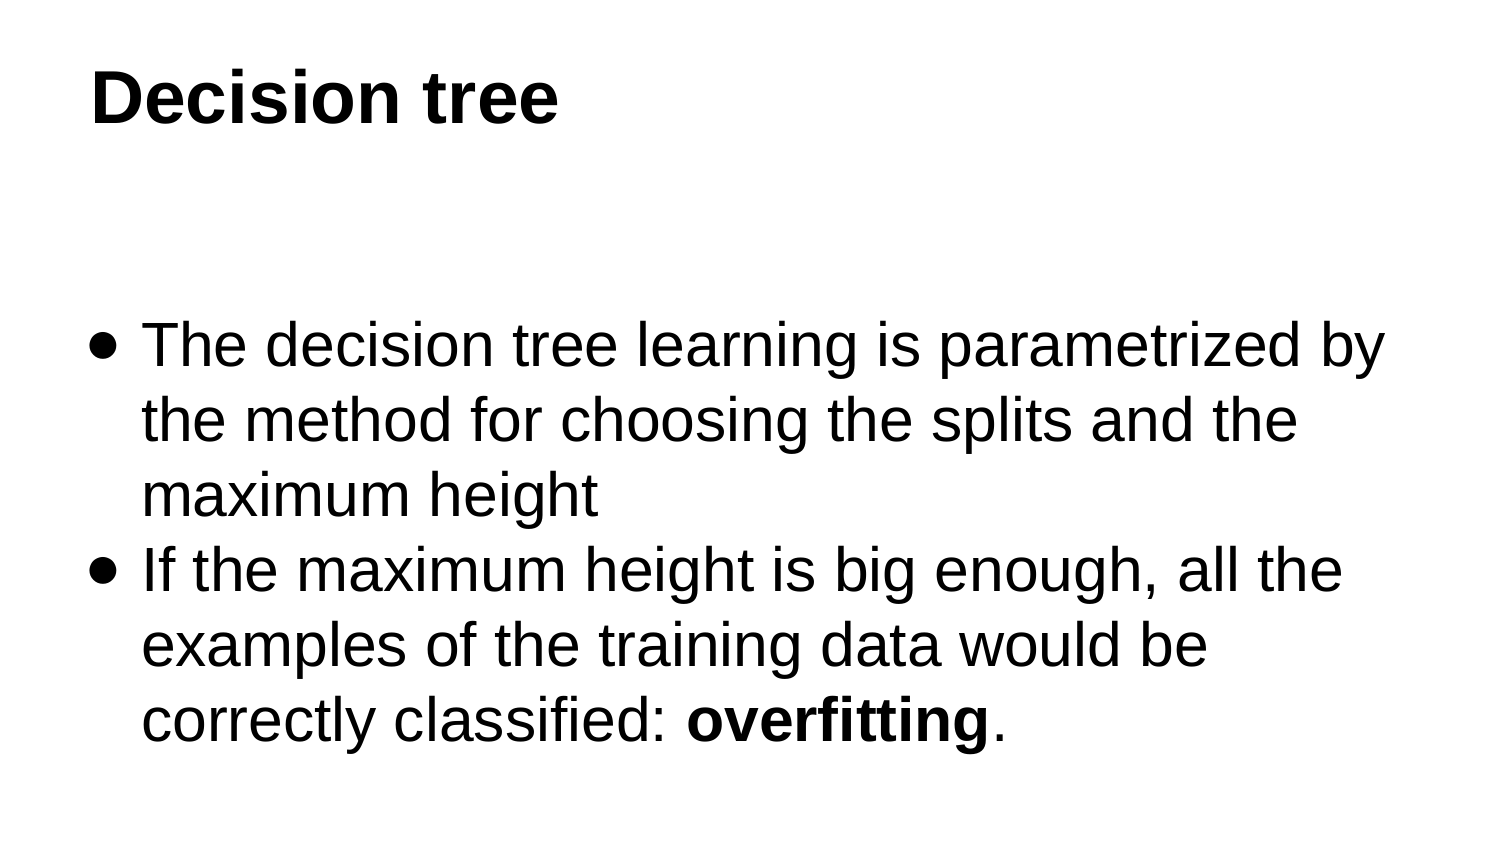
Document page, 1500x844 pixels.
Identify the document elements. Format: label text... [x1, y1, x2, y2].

list The decision tree learning is parametrized by the method for choosing the splits and the maximum height If the maximum height is big enough, all the examples of the training data would be correctly classified: overfitting. [51, 289, 1449, 530]
title Decision tree [75, 33, 1425, 175]
